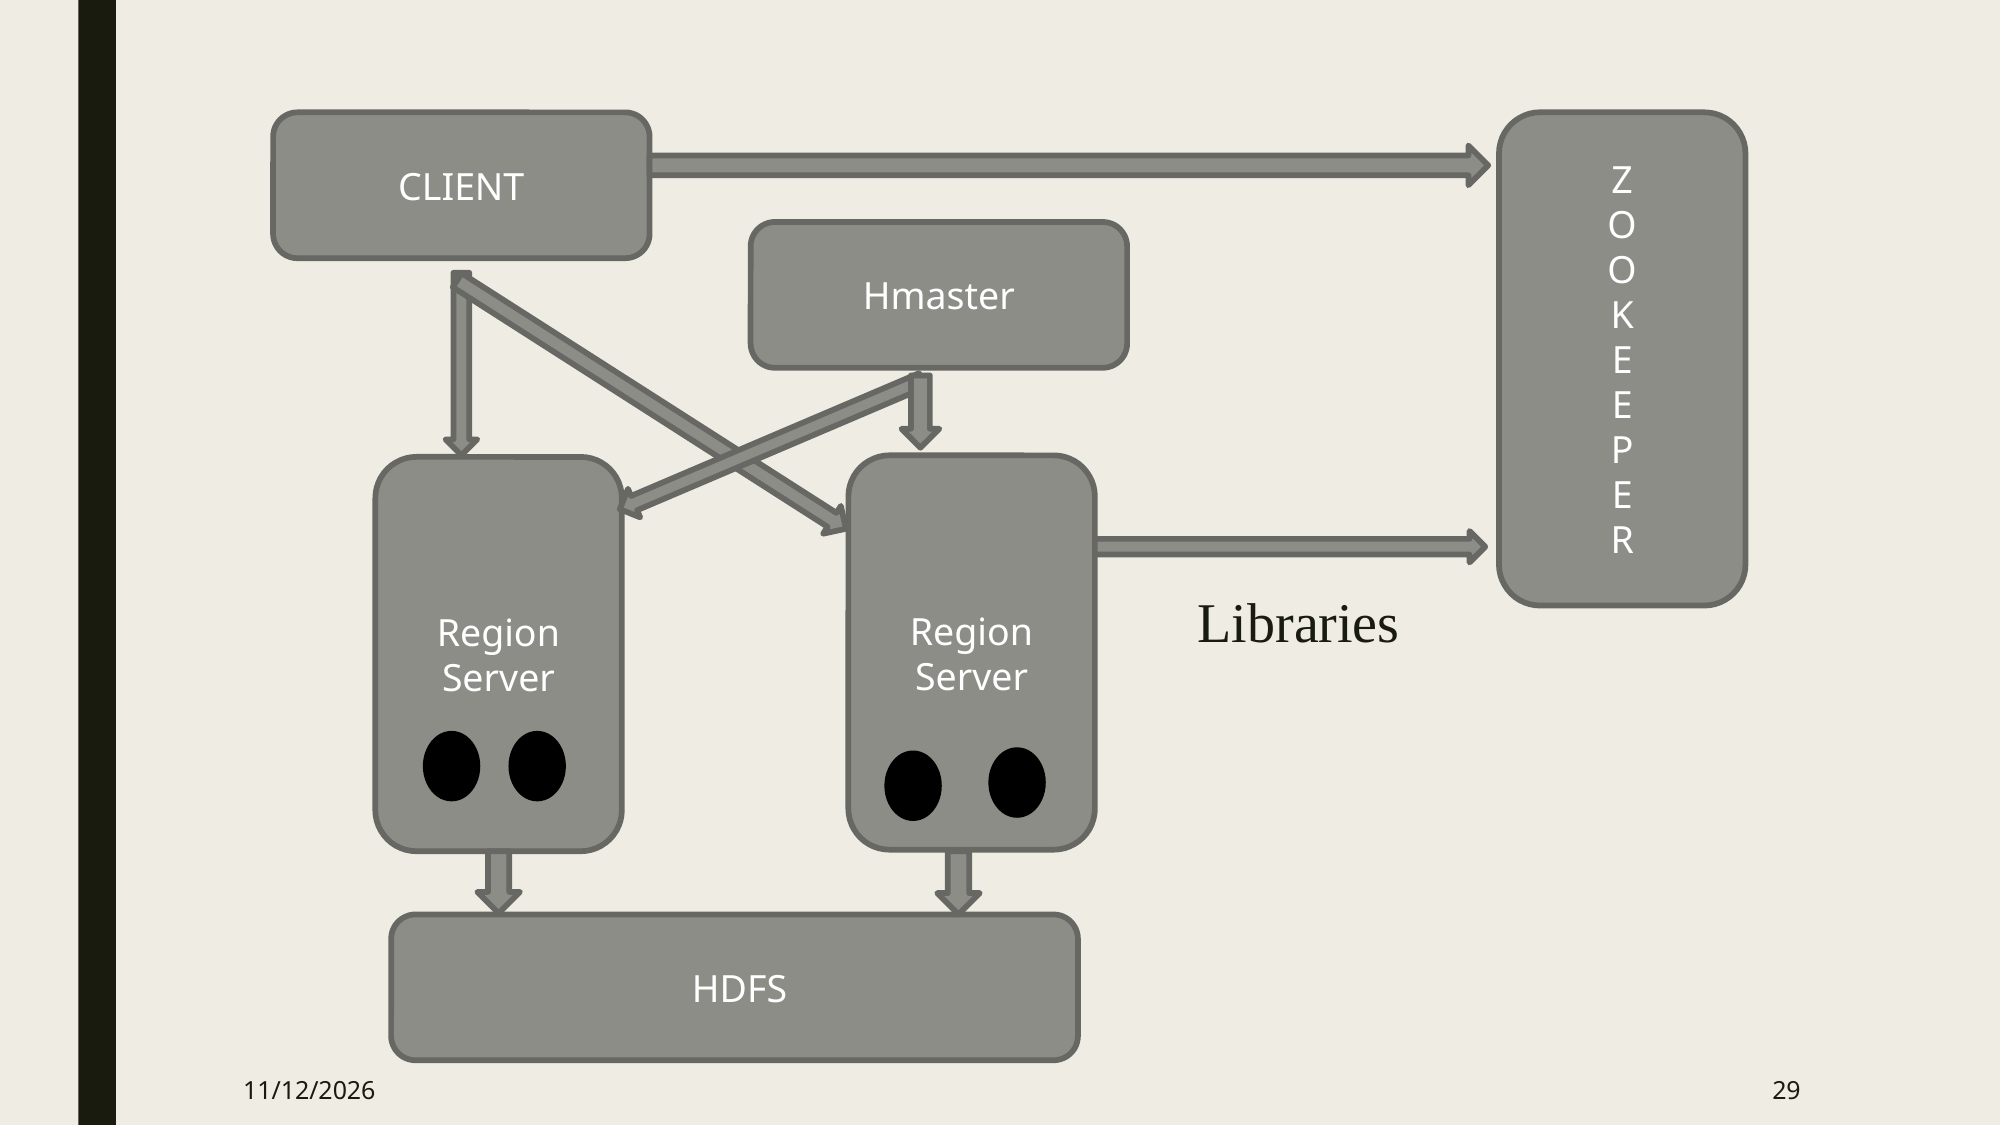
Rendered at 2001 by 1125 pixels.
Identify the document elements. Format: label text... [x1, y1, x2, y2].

text_box HDFS [388, 911, 1081, 1064]
text_box Libraries [1182, 587, 1428, 704]
text_box [898, 372, 943, 451]
text_box Region Server [372, 453, 625, 855]
text_box [474, 848, 523, 917]
text_box [449, 270, 738, 457]
text_box [442, 290, 480, 459]
text_box [934, 848, 983, 918]
text_box Region Server [845, 452, 1098, 853]
text_box [1092, 528, 1489, 566]
text_box [450, 269, 473, 284]
text_box [884, 750, 942, 821]
text_box Z O O K E E P E R [1496, 109, 1749, 609]
text_box [646, 142, 1492, 188]
text_box CLIENT [270, 109, 653, 262]
text_box [736, 461, 849, 537]
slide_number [228, 1058, 426, 1125]
slide_number 29 [1553, 1058, 1816, 1125]
text_box Hmaster [747, 219, 1130, 371]
text_box [422, 730, 481, 802]
text_box [988, 747, 1046, 818]
text_box [617, 374, 908, 521]
text_box [508, 730, 566, 802]
